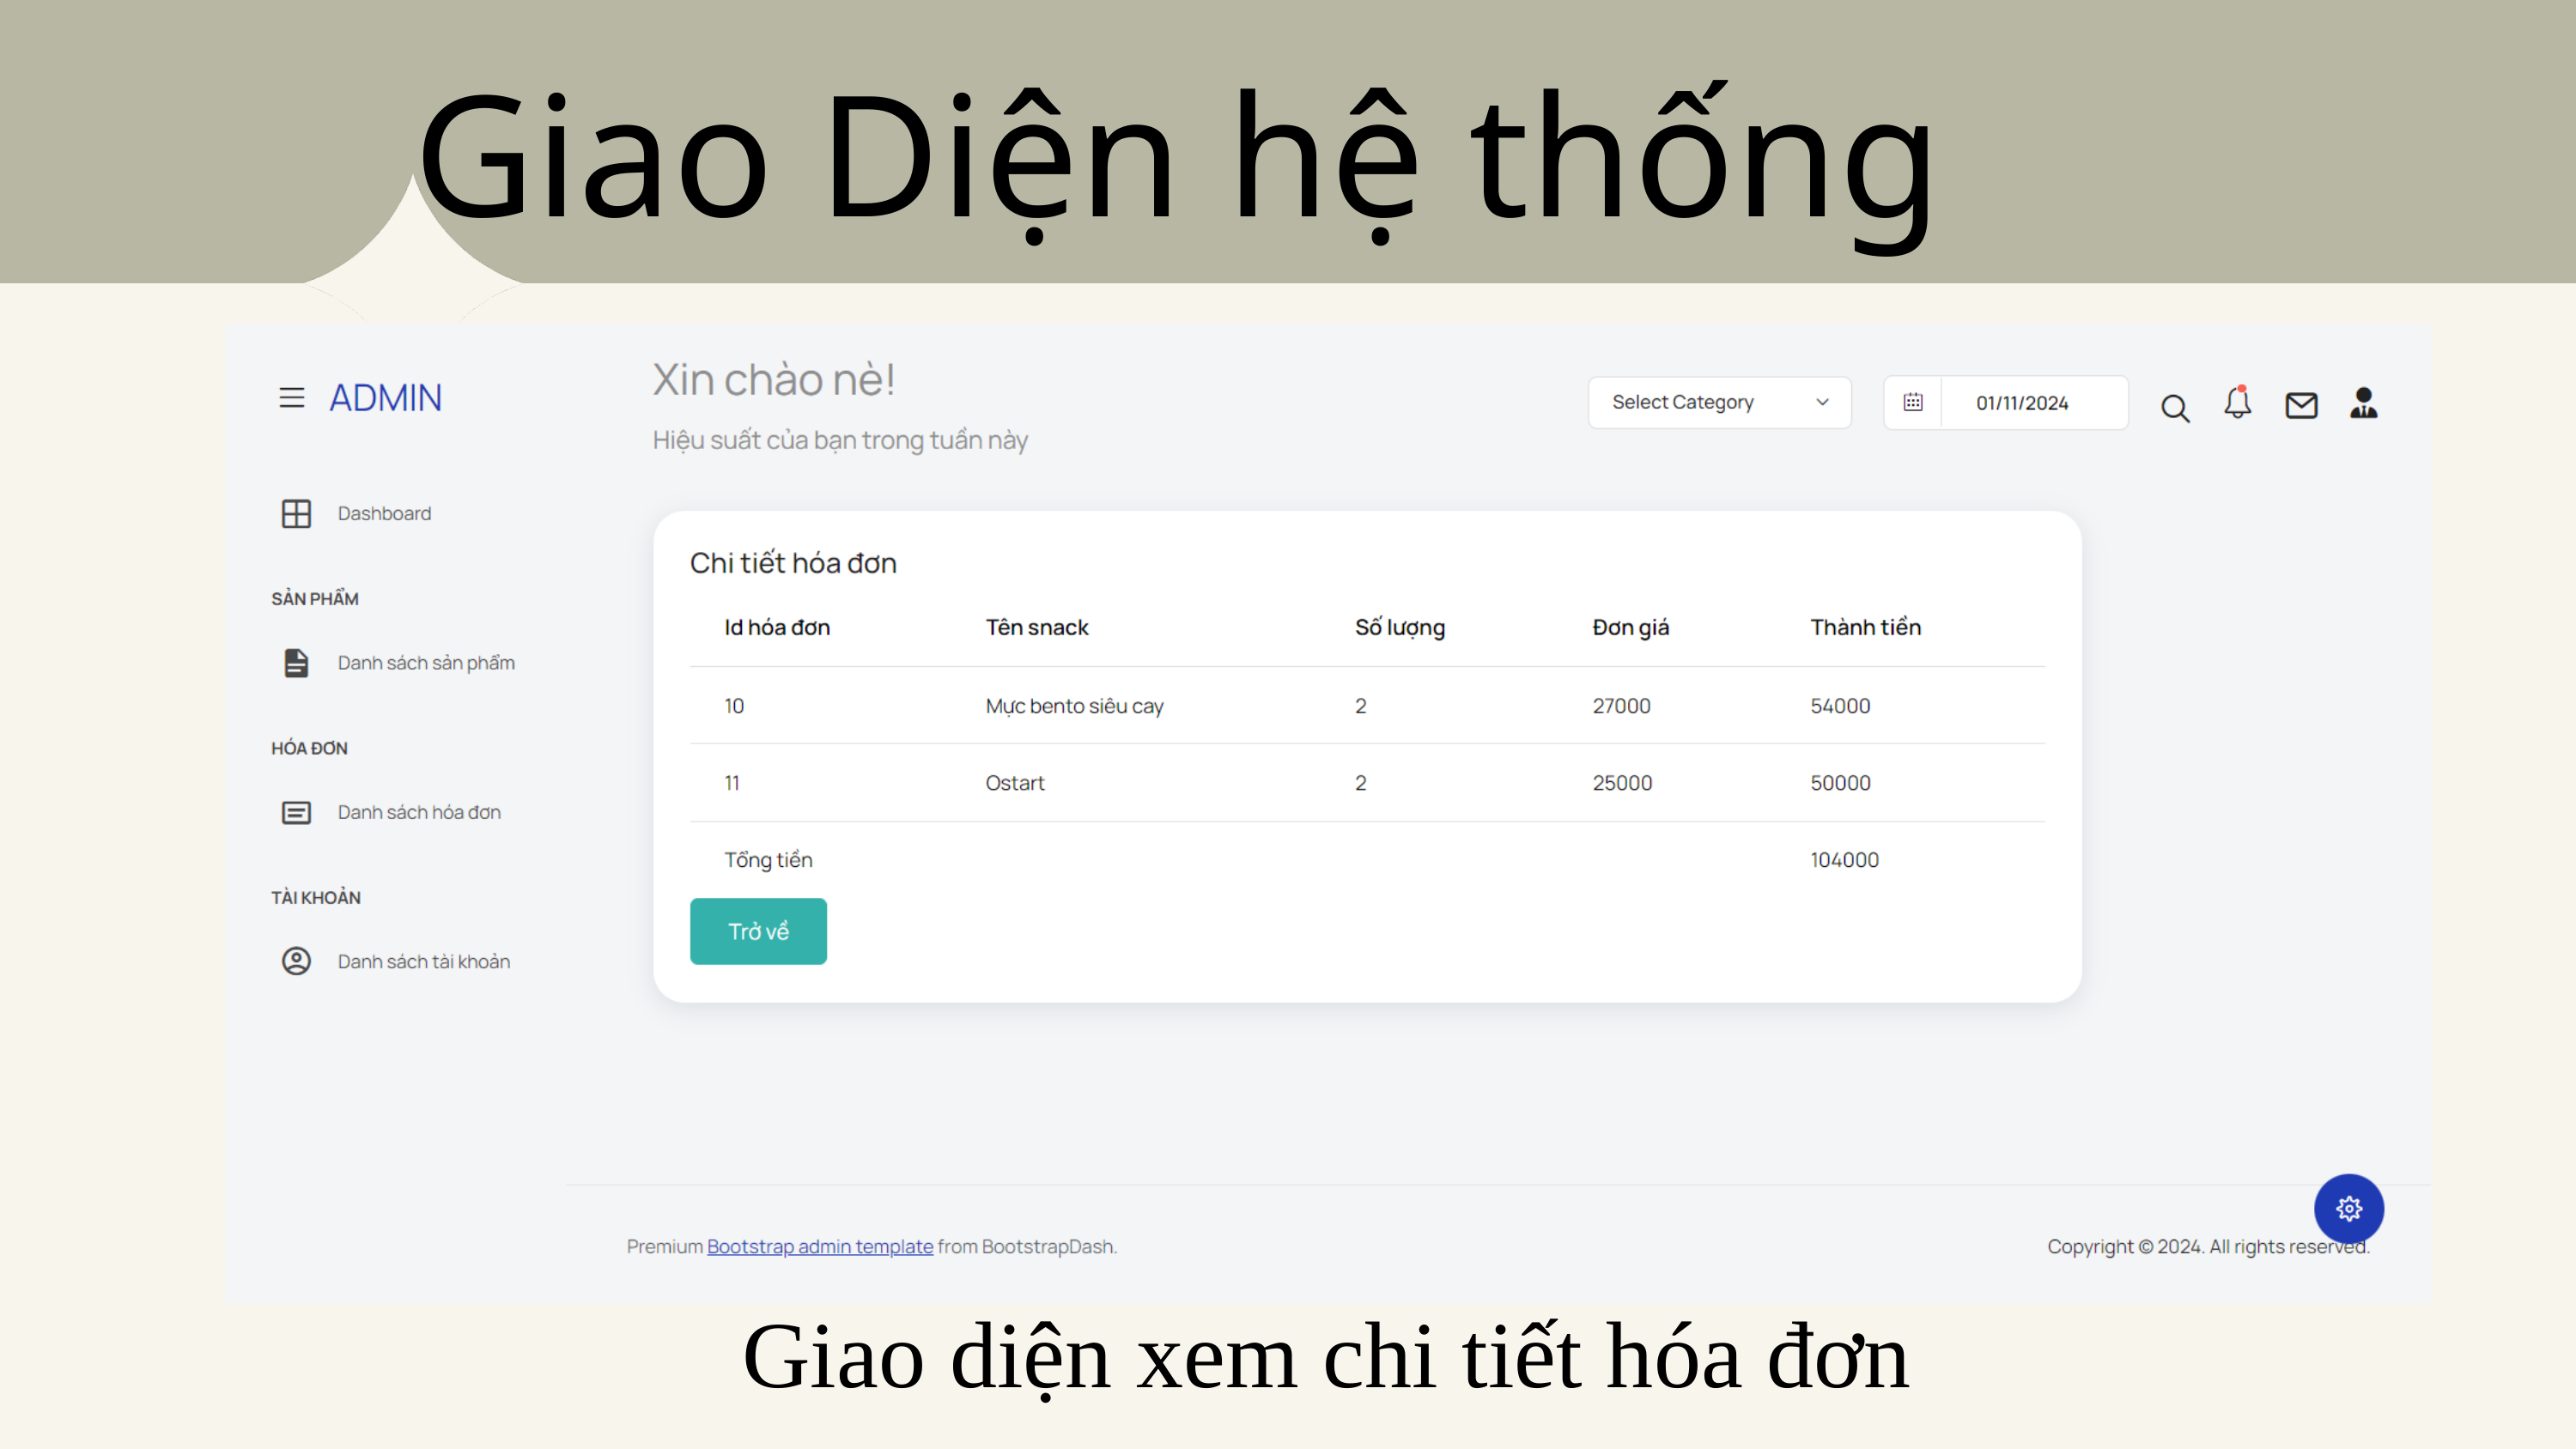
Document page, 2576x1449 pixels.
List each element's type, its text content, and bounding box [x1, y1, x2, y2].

text_box [225, 324, 1140, 1304]
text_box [1145, 0, 1431, 1430]
text_box Giao diện xem chi tiết hóa đơn [683, 1274, 1140, 1407]
text_box Giao Diện hệ thống [1437, 15, 2228, 251]
text_box Giao diện xem chi tiết hóa đơn [1437, 1274, 1972, 1407]
text_box Giao Diện hệ thống [413, 15, 1140, 251]
text_box [303, 173, 523, 324]
text_box [1437, 324, 2432, 1304]
